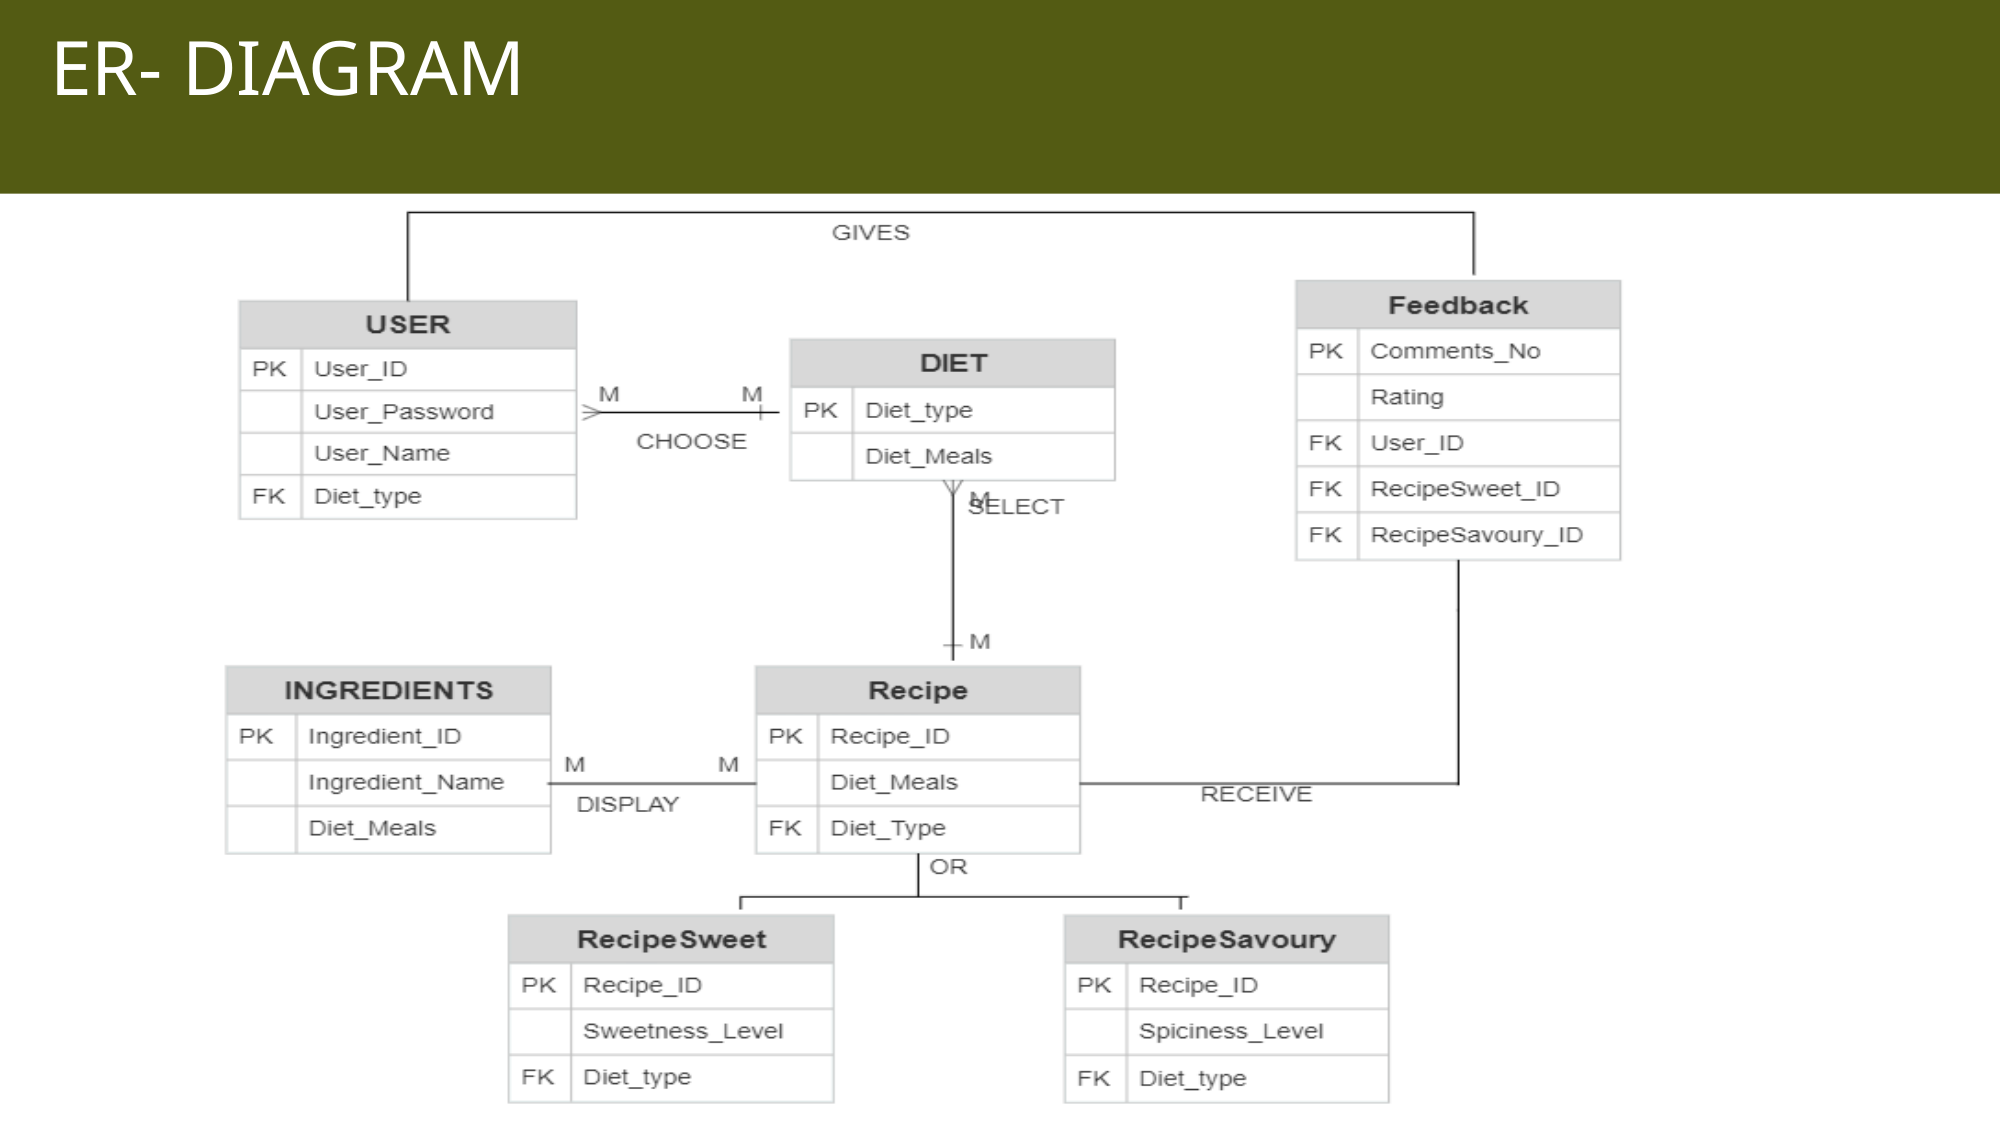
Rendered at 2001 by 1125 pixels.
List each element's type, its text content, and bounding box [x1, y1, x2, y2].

picture [164, 199, 1814, 1125]
title ER- DIAGRAM [35, 19, 1959, 124]
